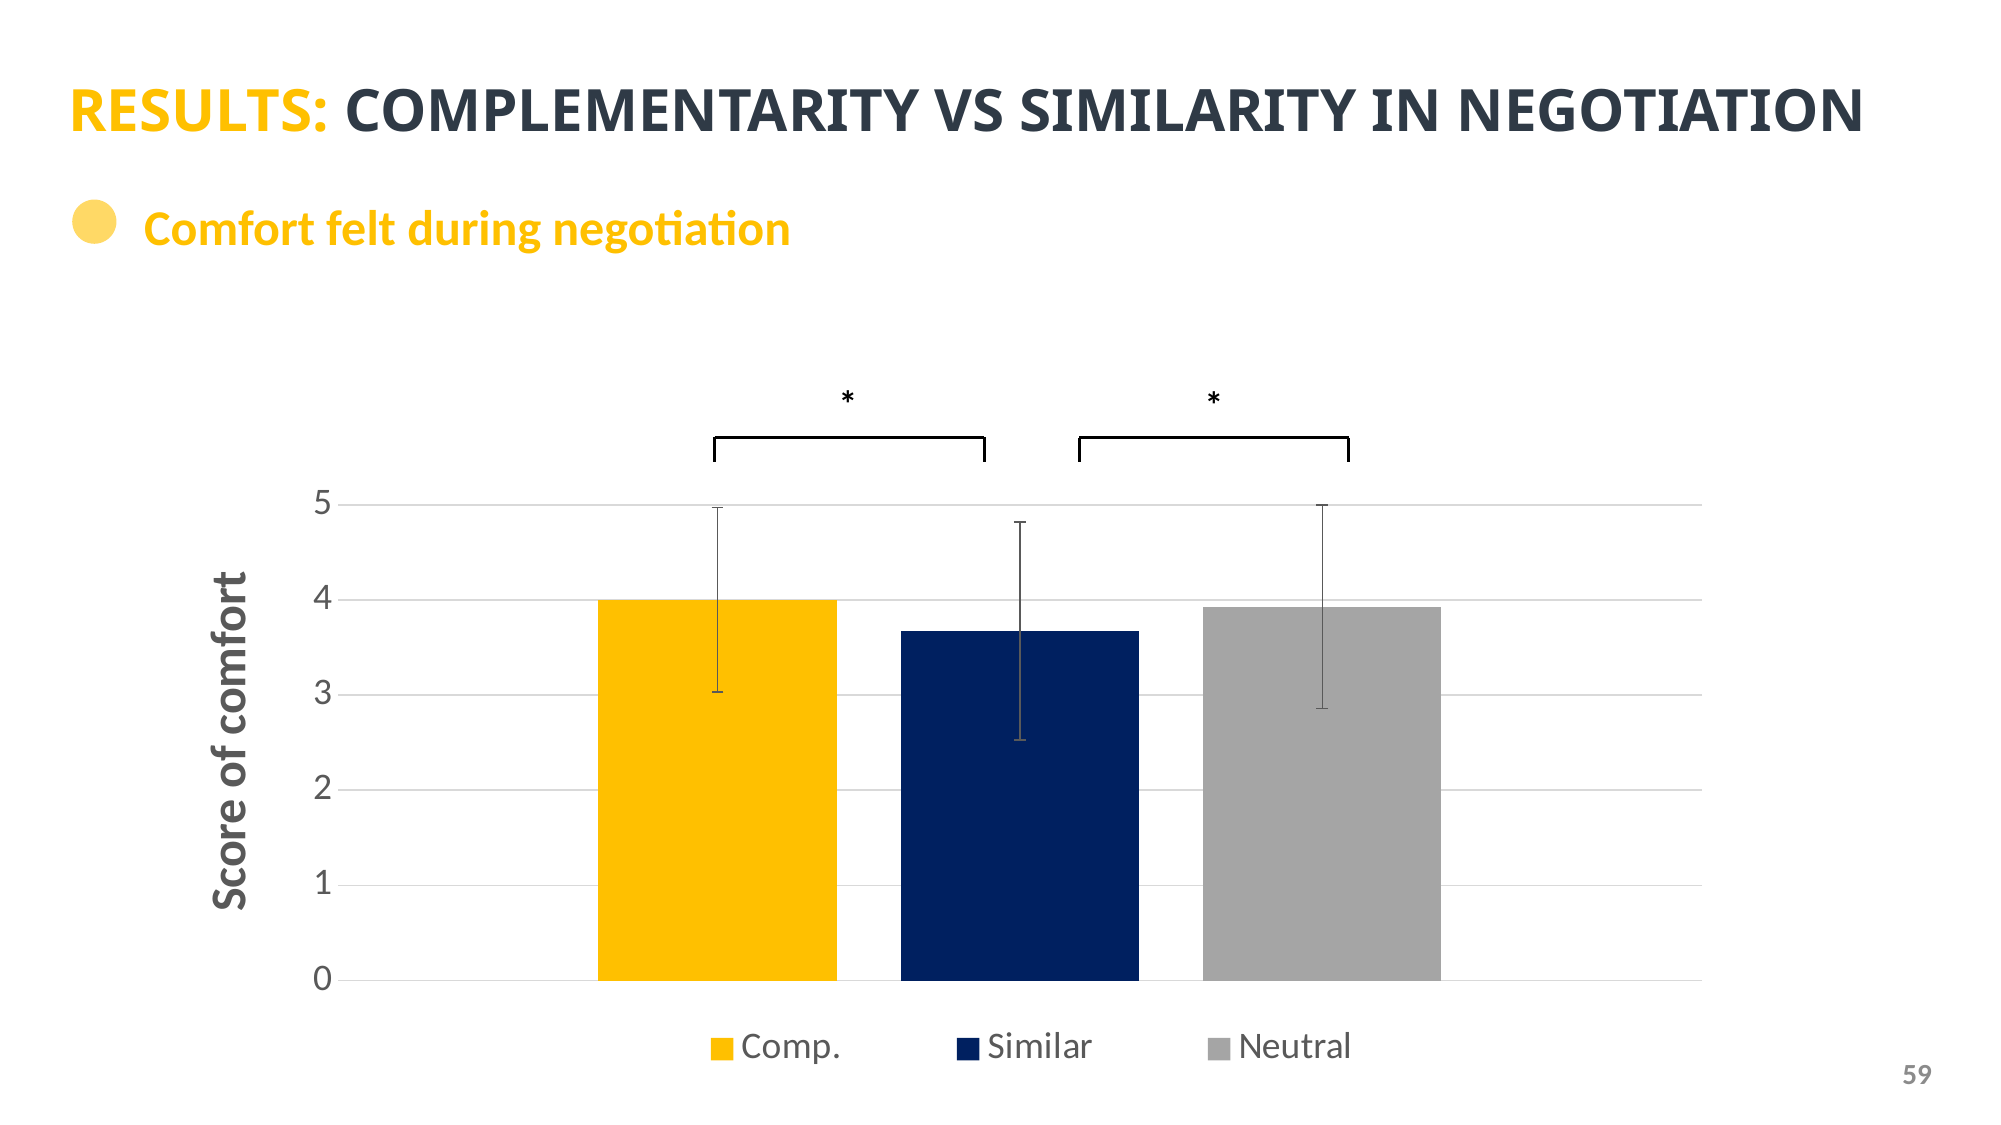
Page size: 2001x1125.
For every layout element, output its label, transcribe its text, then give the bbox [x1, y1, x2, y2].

text_box Comfort felt during negotiation [129, 187, 807, 263]
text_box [714, 372, 985, 462]
text_box [71, 199, 117, 245]
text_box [1079, 373, 1349, 463]
chart [157, 338, 1751, 1100]
slide_number 59 [1496, 1042, 1947, 1103]
title RESULTS: COMPLEMENTARITY VS SIMILARITY IN NEGOTIATION [53, 24, 2000, 200]
